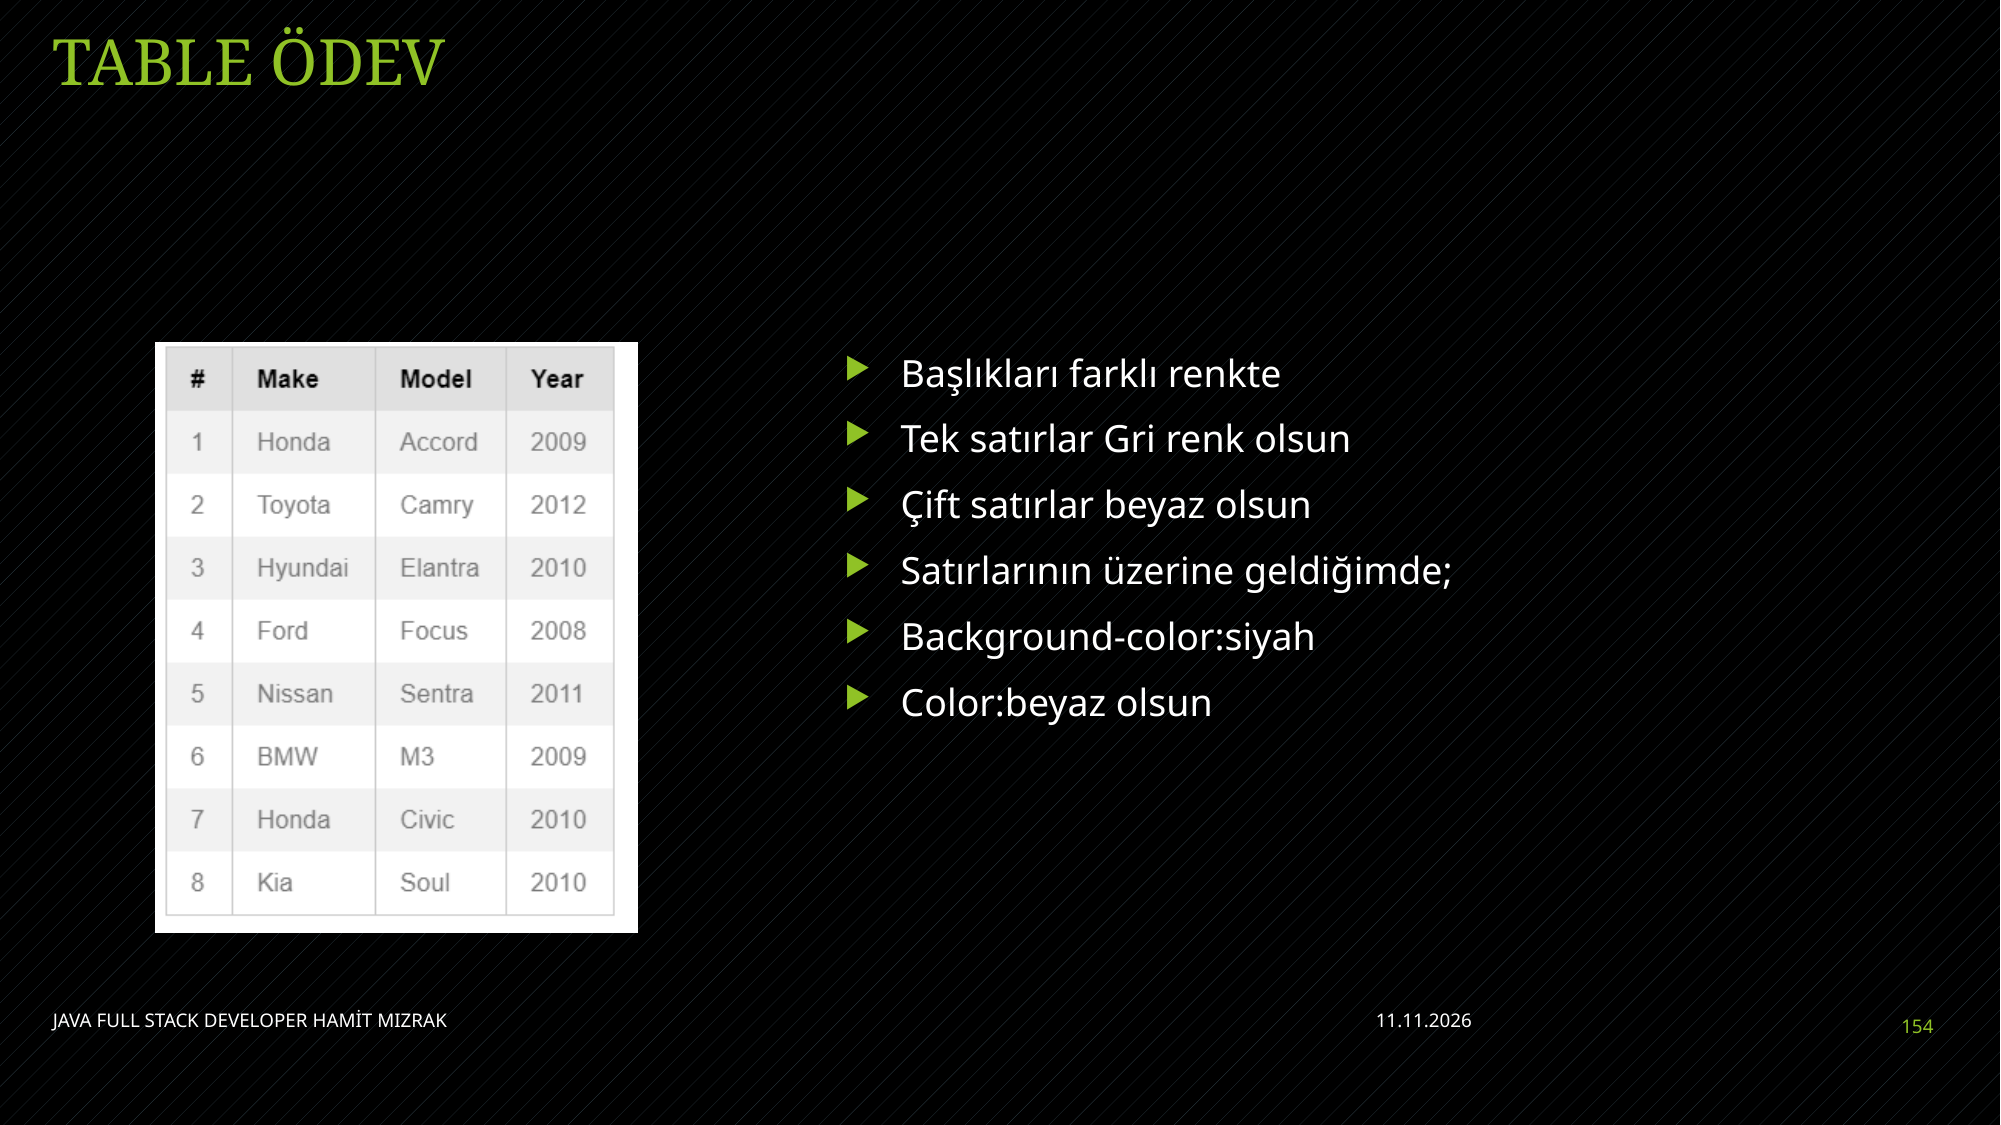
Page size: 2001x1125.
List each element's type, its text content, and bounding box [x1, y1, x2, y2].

footer JAVA FULL STACK DEVELOPER HAMİT MIZRAK [37, 991, 1145, 1051]
picture [155, 341, 638, 933]
list Başlıkları farklı renkte Tek satırlar Gri renk olsun Çift satırlar beyaz olsun Satırlarının üzerine geldiğimde; Background-color:siyah Color:beyaz olsun [829, 342, 1783, 933]
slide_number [1181, 991, 1487, 1051]
title TABLE ÖDEV [37, 14, 1949, 107]
slide_number 154 [1836, 997, 1949, 1058]
